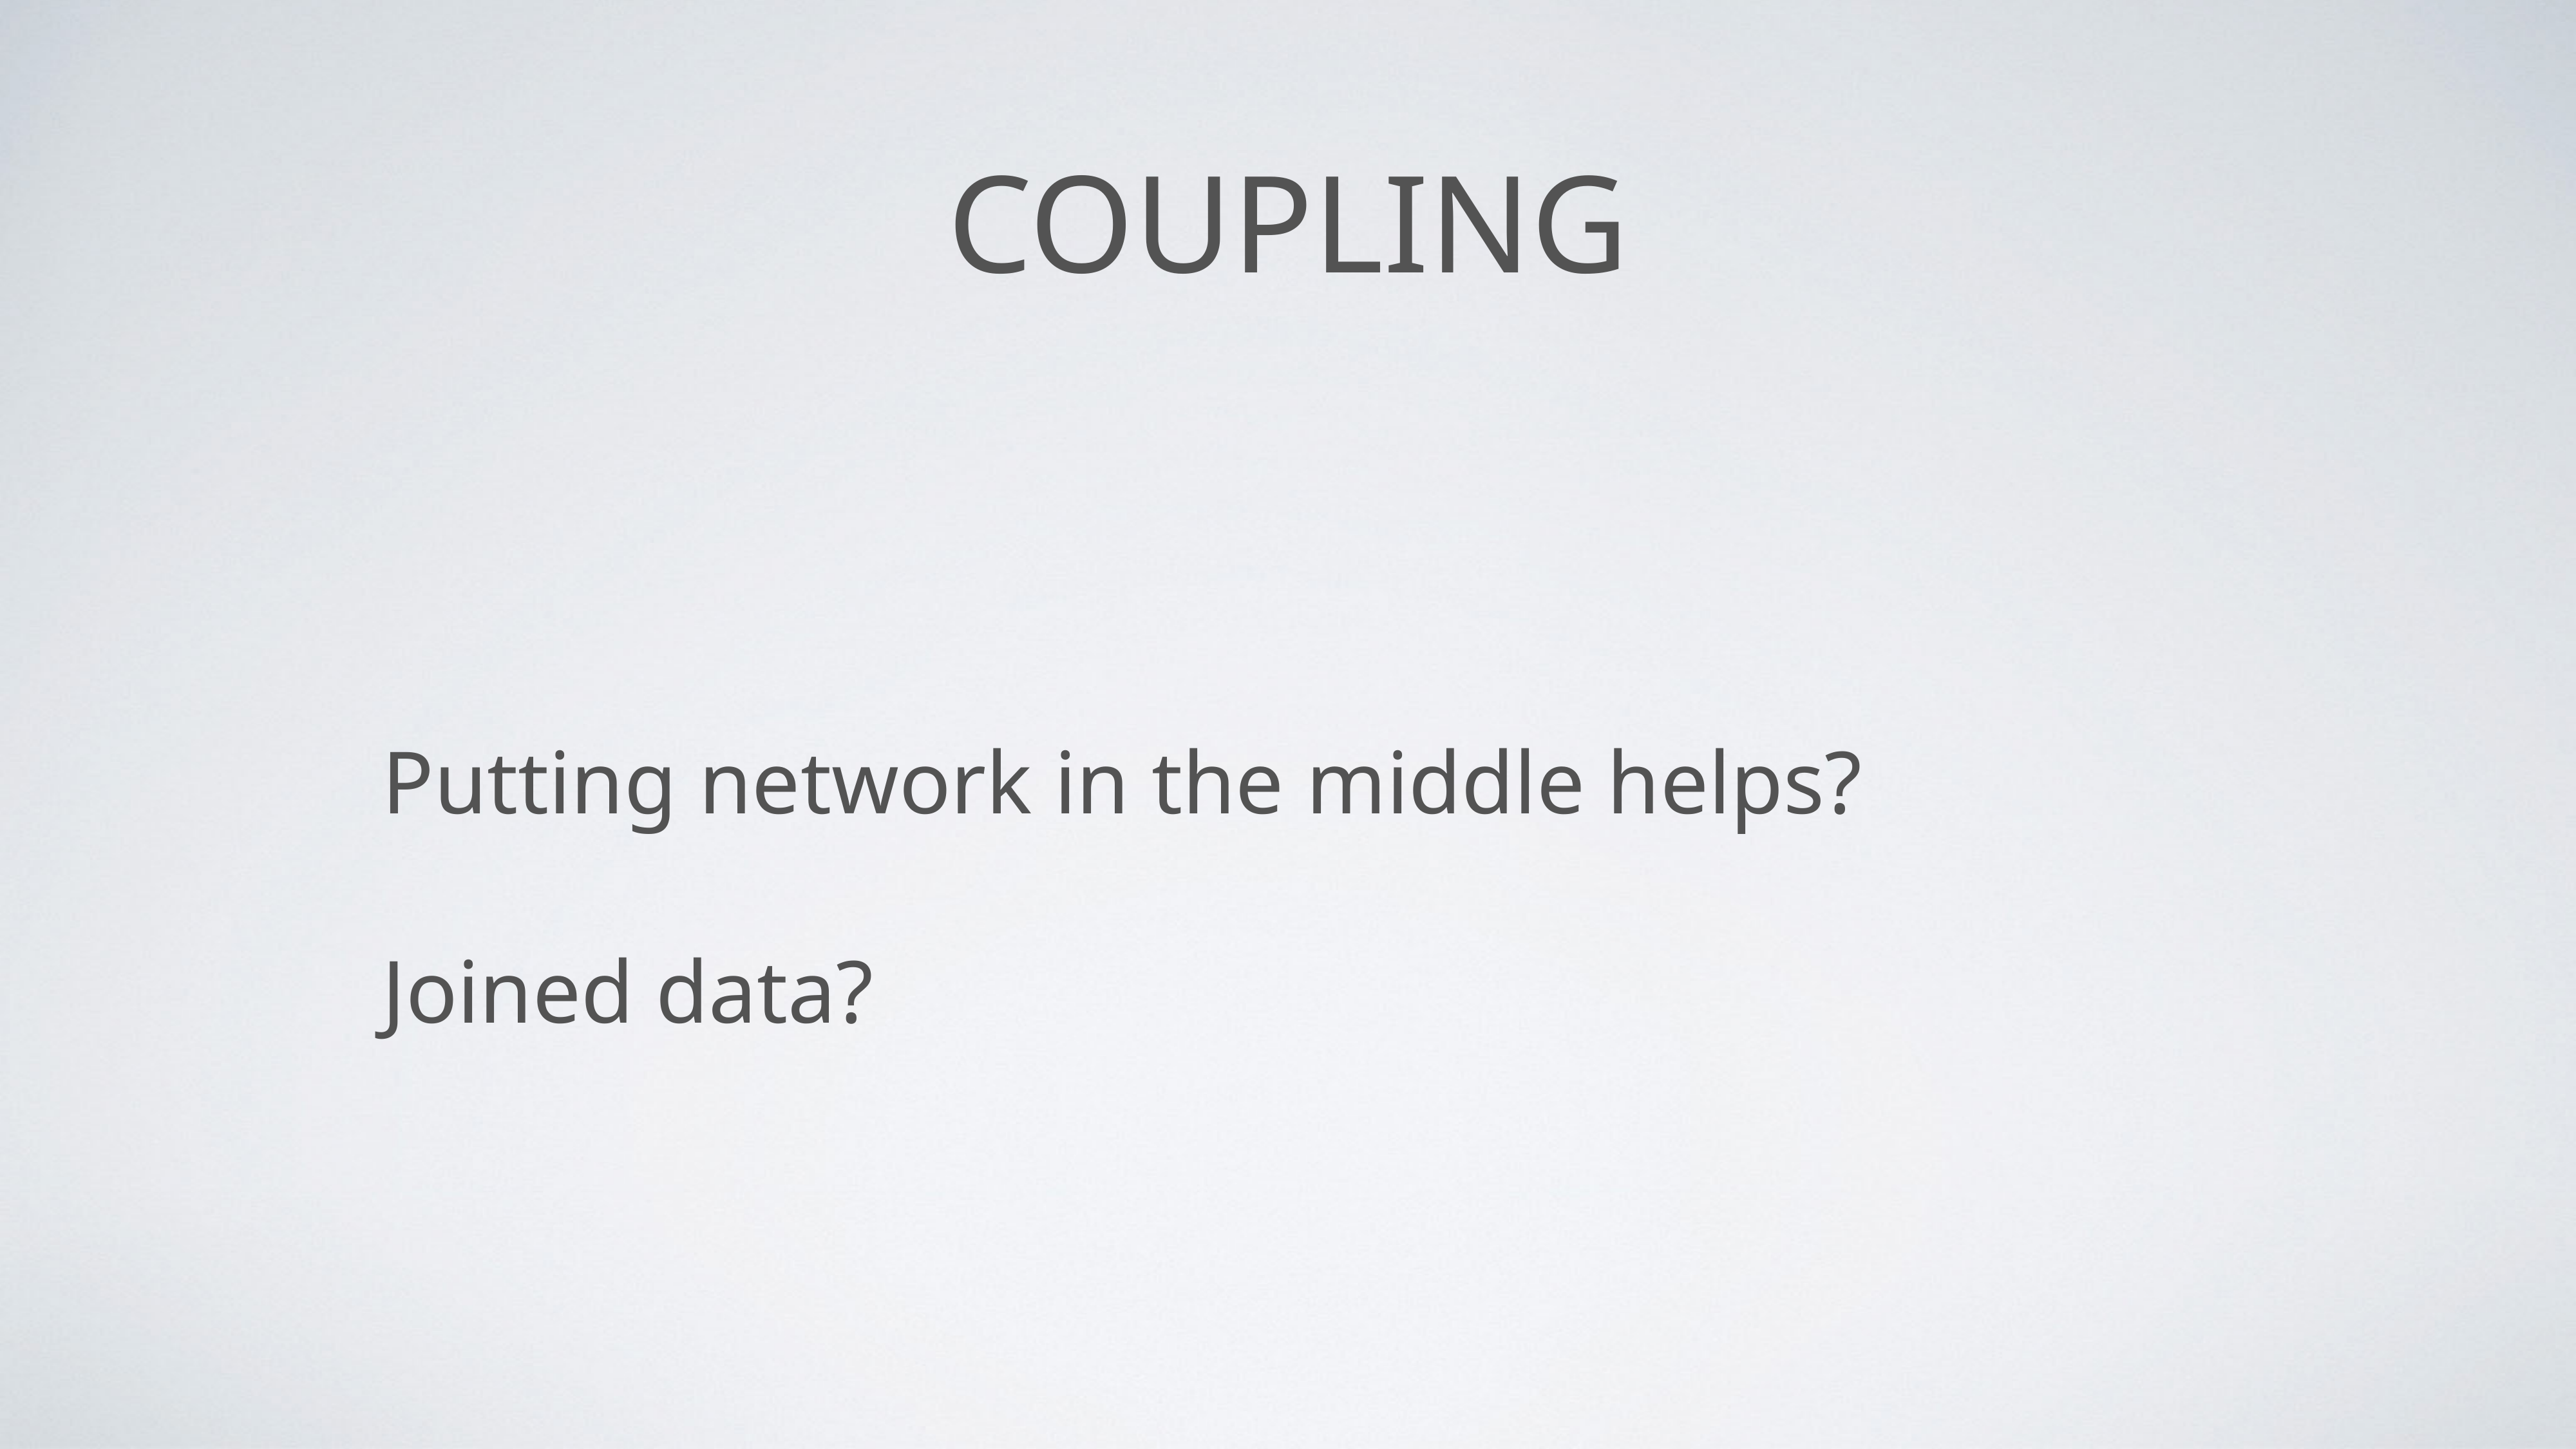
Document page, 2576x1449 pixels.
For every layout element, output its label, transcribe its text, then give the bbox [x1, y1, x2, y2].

picture [0, 0, 2576, 1449]
title Coupling [374, 37, 2202, 401]
list Putting network in the middle helps? Joined data? [374, 405, 2202, 1342]
